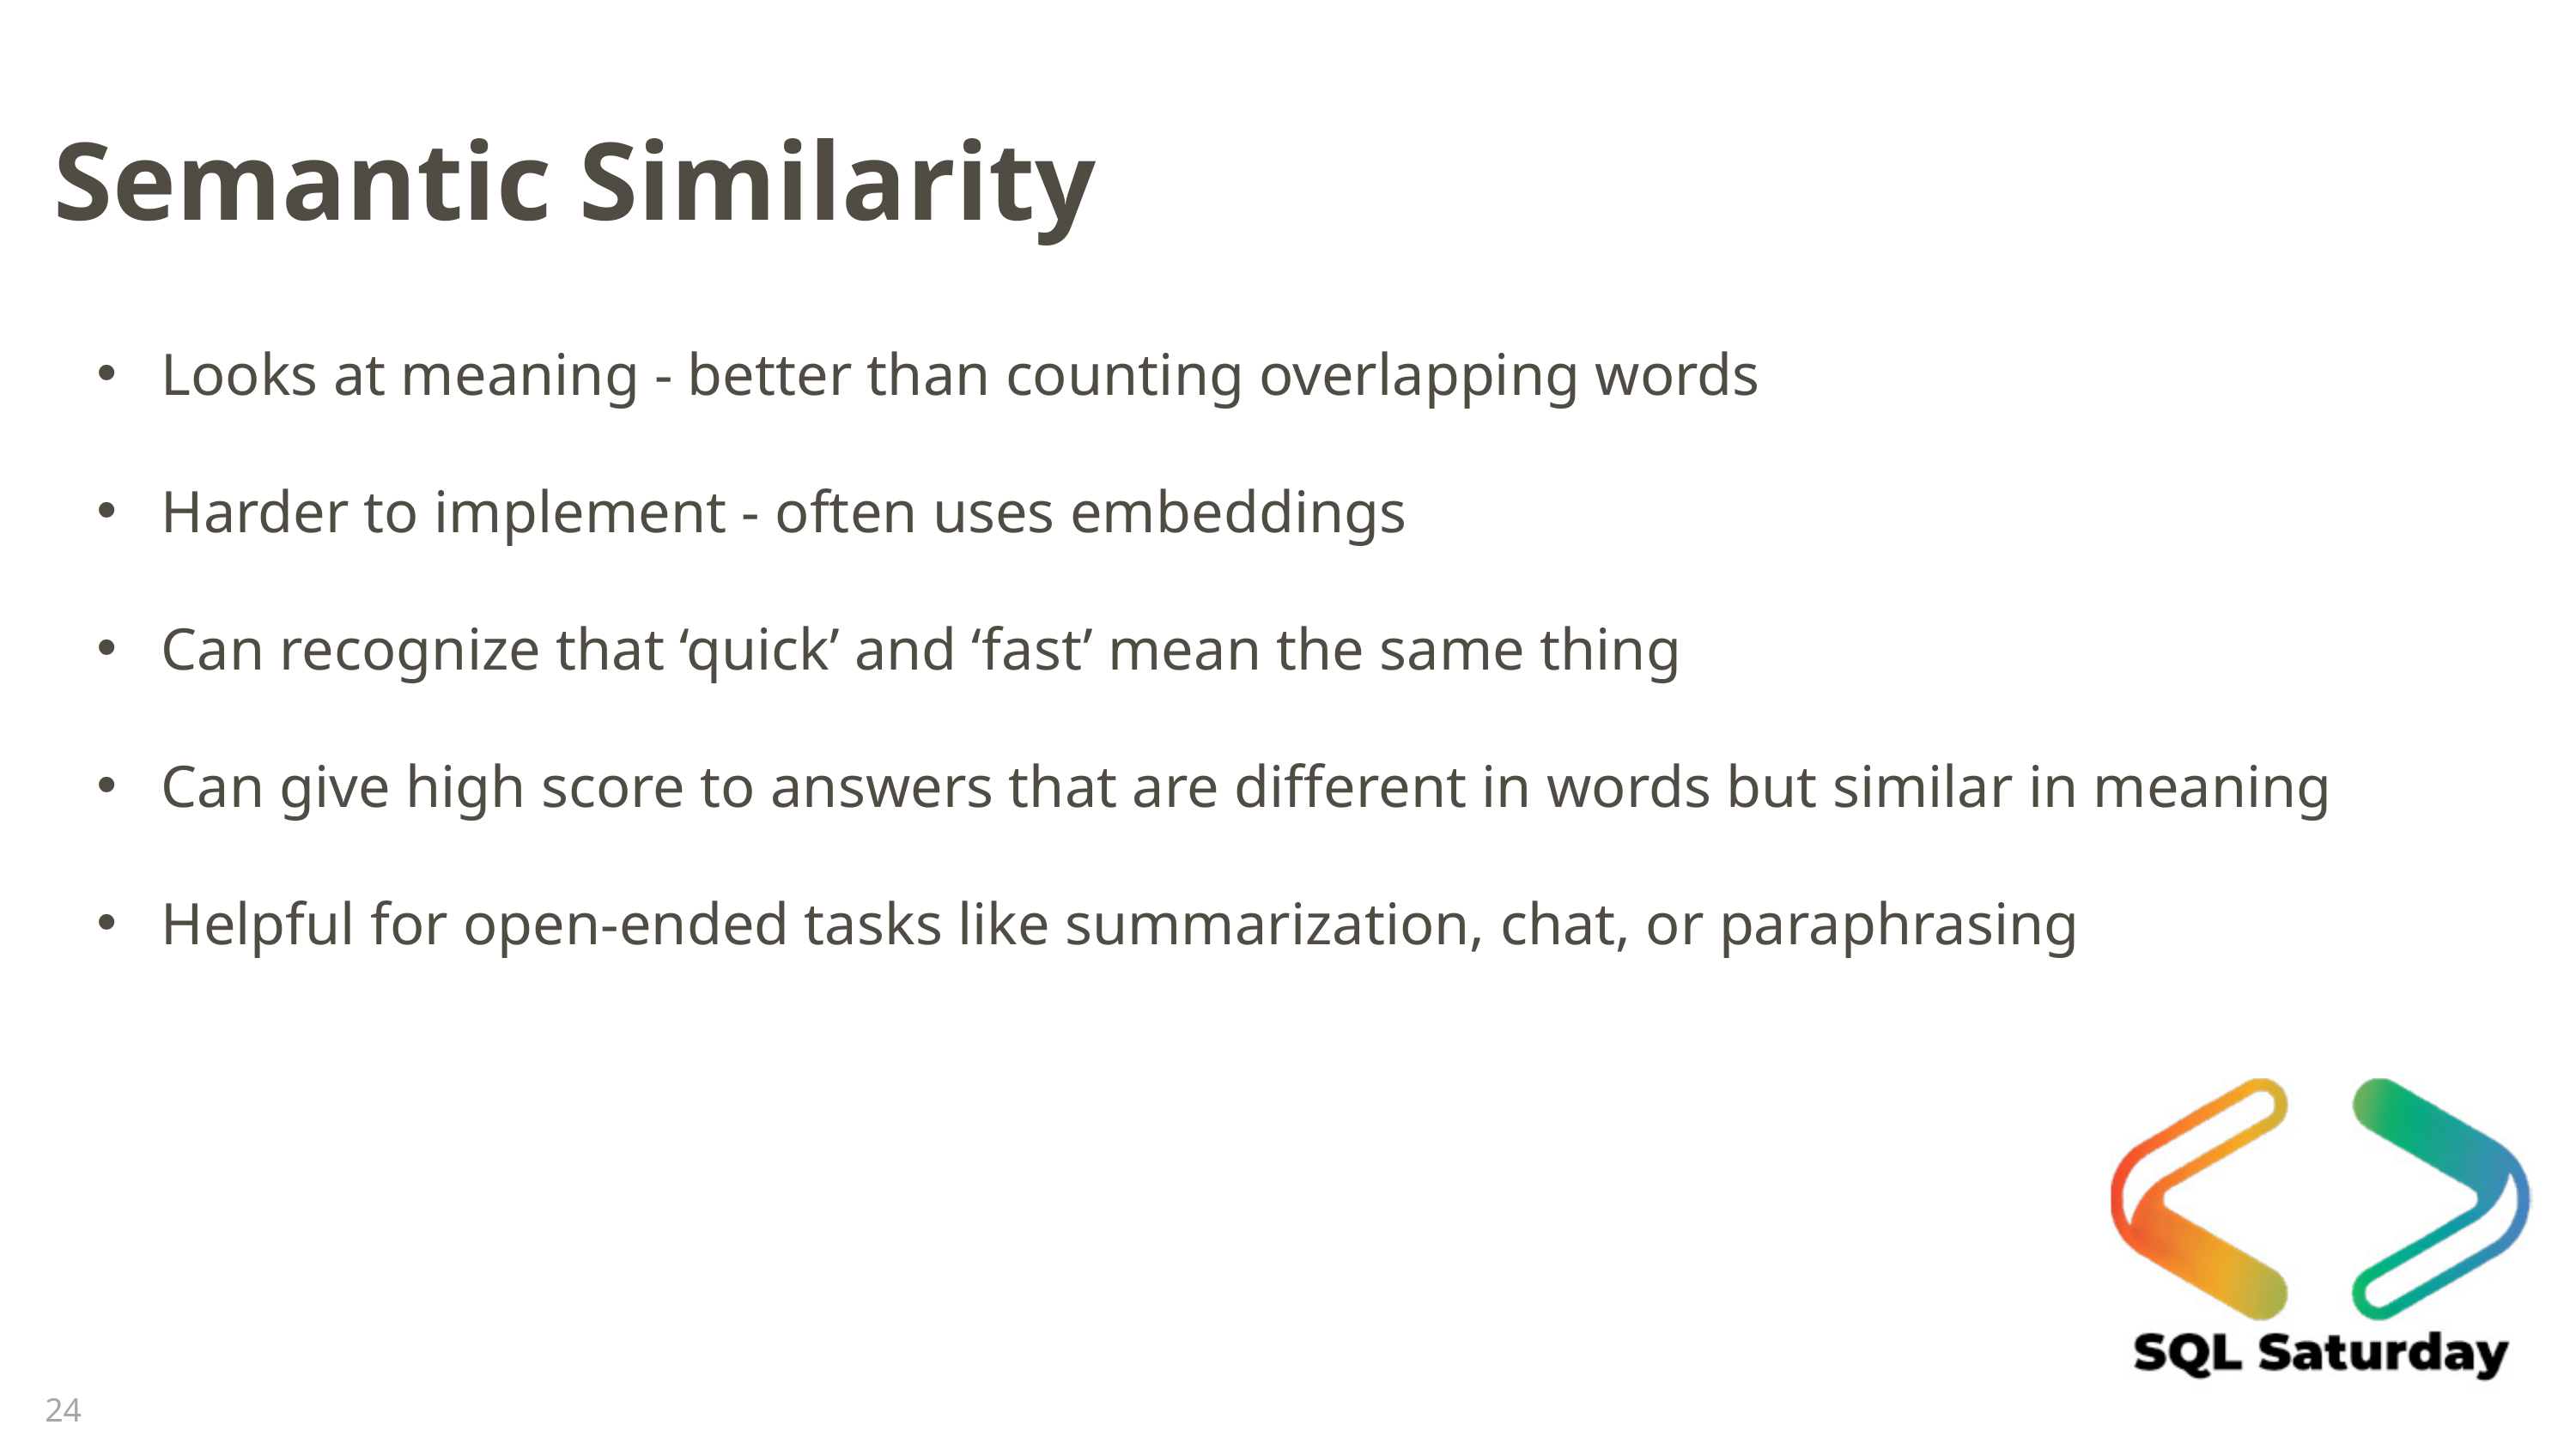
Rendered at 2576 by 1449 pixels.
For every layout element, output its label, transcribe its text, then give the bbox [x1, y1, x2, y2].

text_box Looks at meaning - better than counting overlapping words Harder to implement - often uses embeddings Can recognize that ‘quick’ and ‘fast’ mean the same thing Can give high score to answers that are different in words but similar in meaning Helpful for open-ended tasks like summarization, chat, or paraphrasing [96, 337, 2404, 1244]
text_box Semantic Similarity [53, 70, 1671, 242]
picture [2110, 1078, 2533, 1405]
